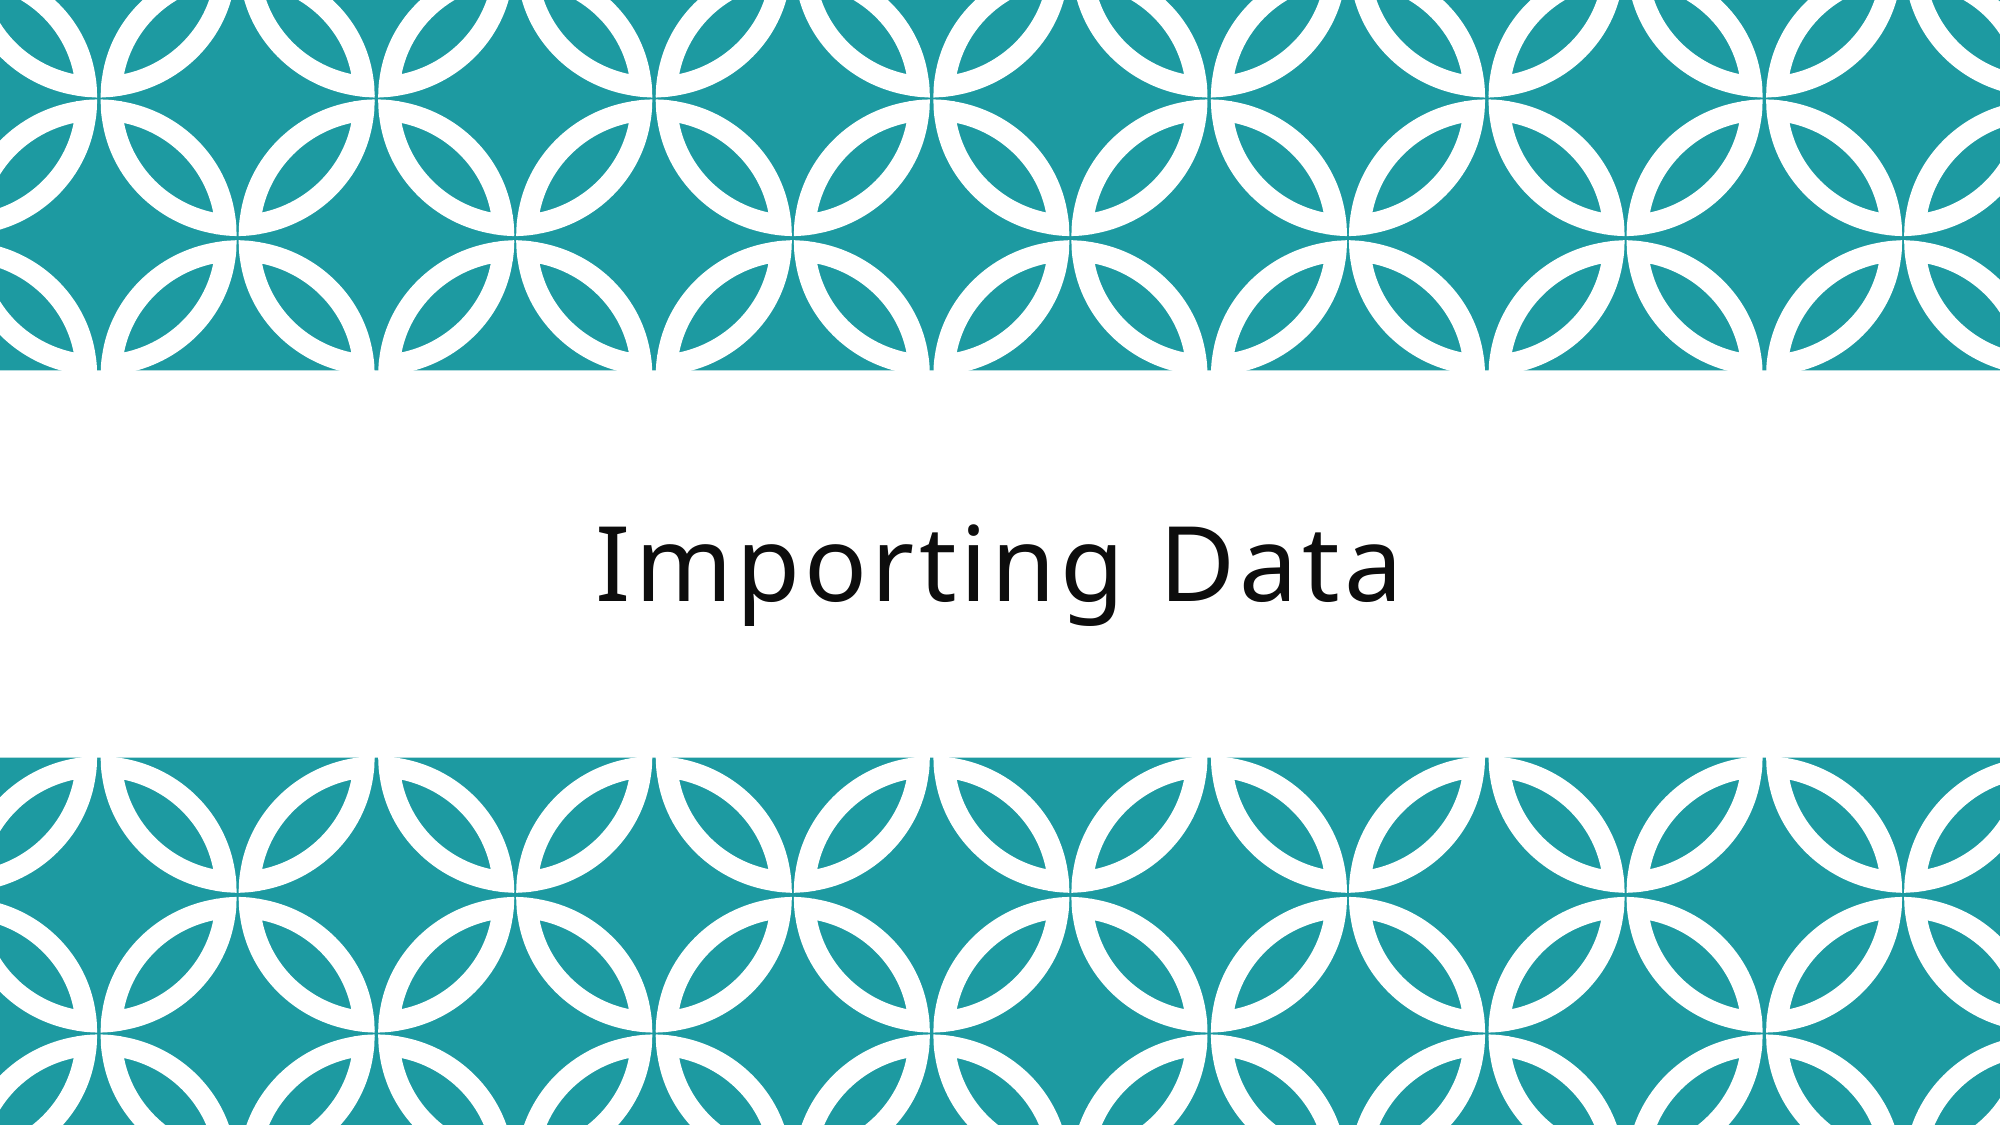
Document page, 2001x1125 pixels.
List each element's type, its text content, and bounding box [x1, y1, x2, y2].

title Importing Data [82, 451, 1918, 692]
